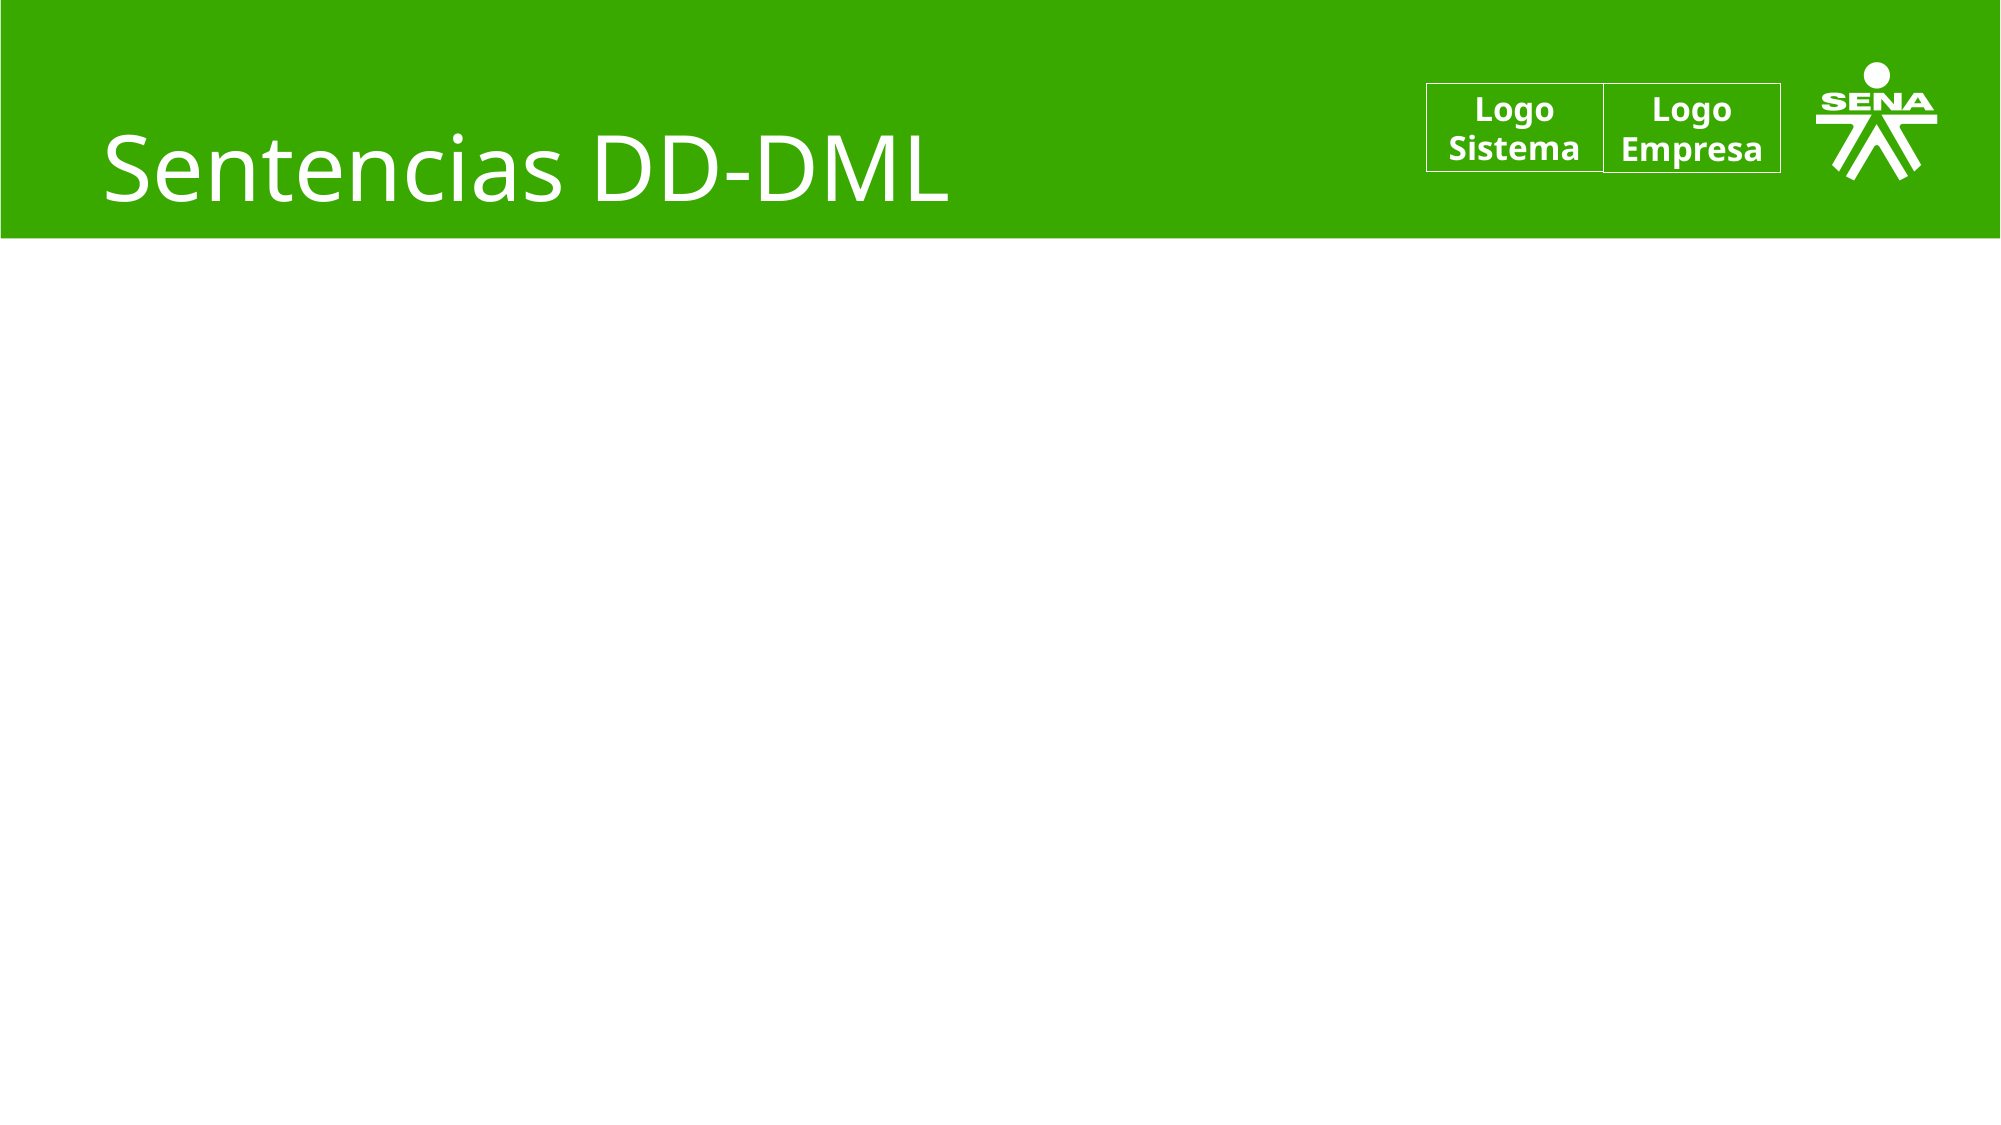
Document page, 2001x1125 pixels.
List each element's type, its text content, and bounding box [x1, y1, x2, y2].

text_box Logo Sistema [1426, 83, 1603, 172]
picture [0, 0, 2001, 1125]
title Sentencias DD-DML [87, 63, 1813, 281]
text_box Logo Empresa [1603, 83, 1781, 173]
